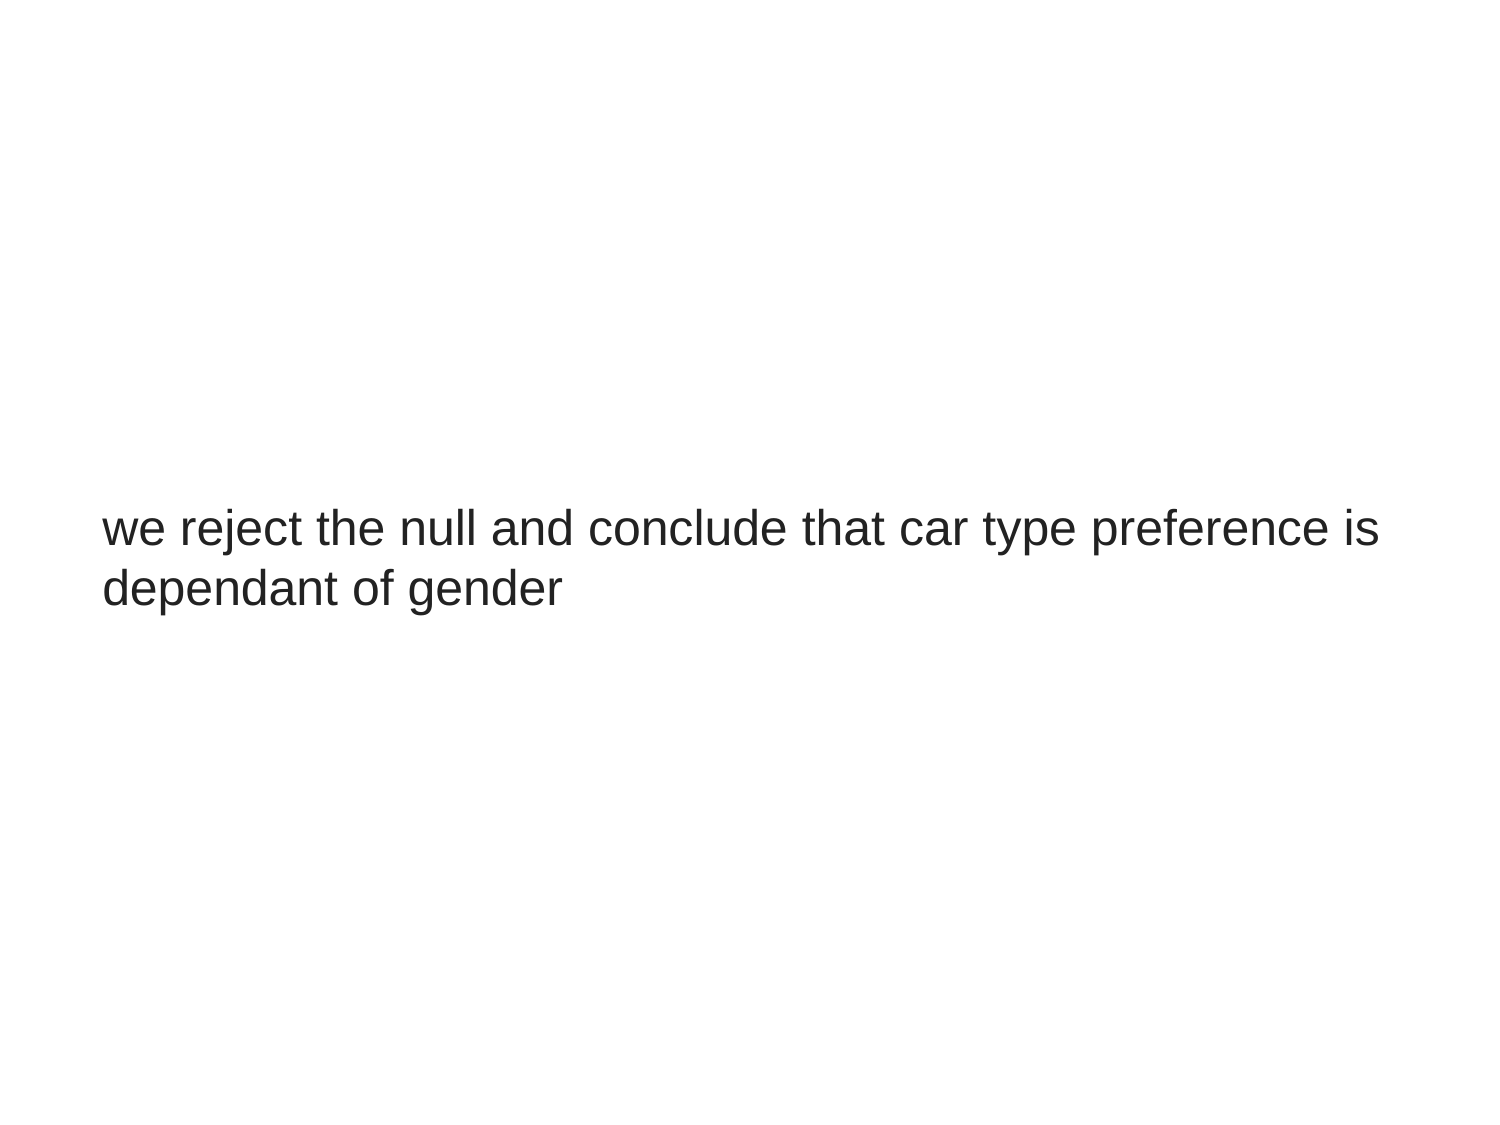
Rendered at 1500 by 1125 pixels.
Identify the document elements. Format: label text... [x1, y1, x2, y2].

text_box we reject the null and conclude that car type preference is dependant of gender [87, 487, 1413, 675]
